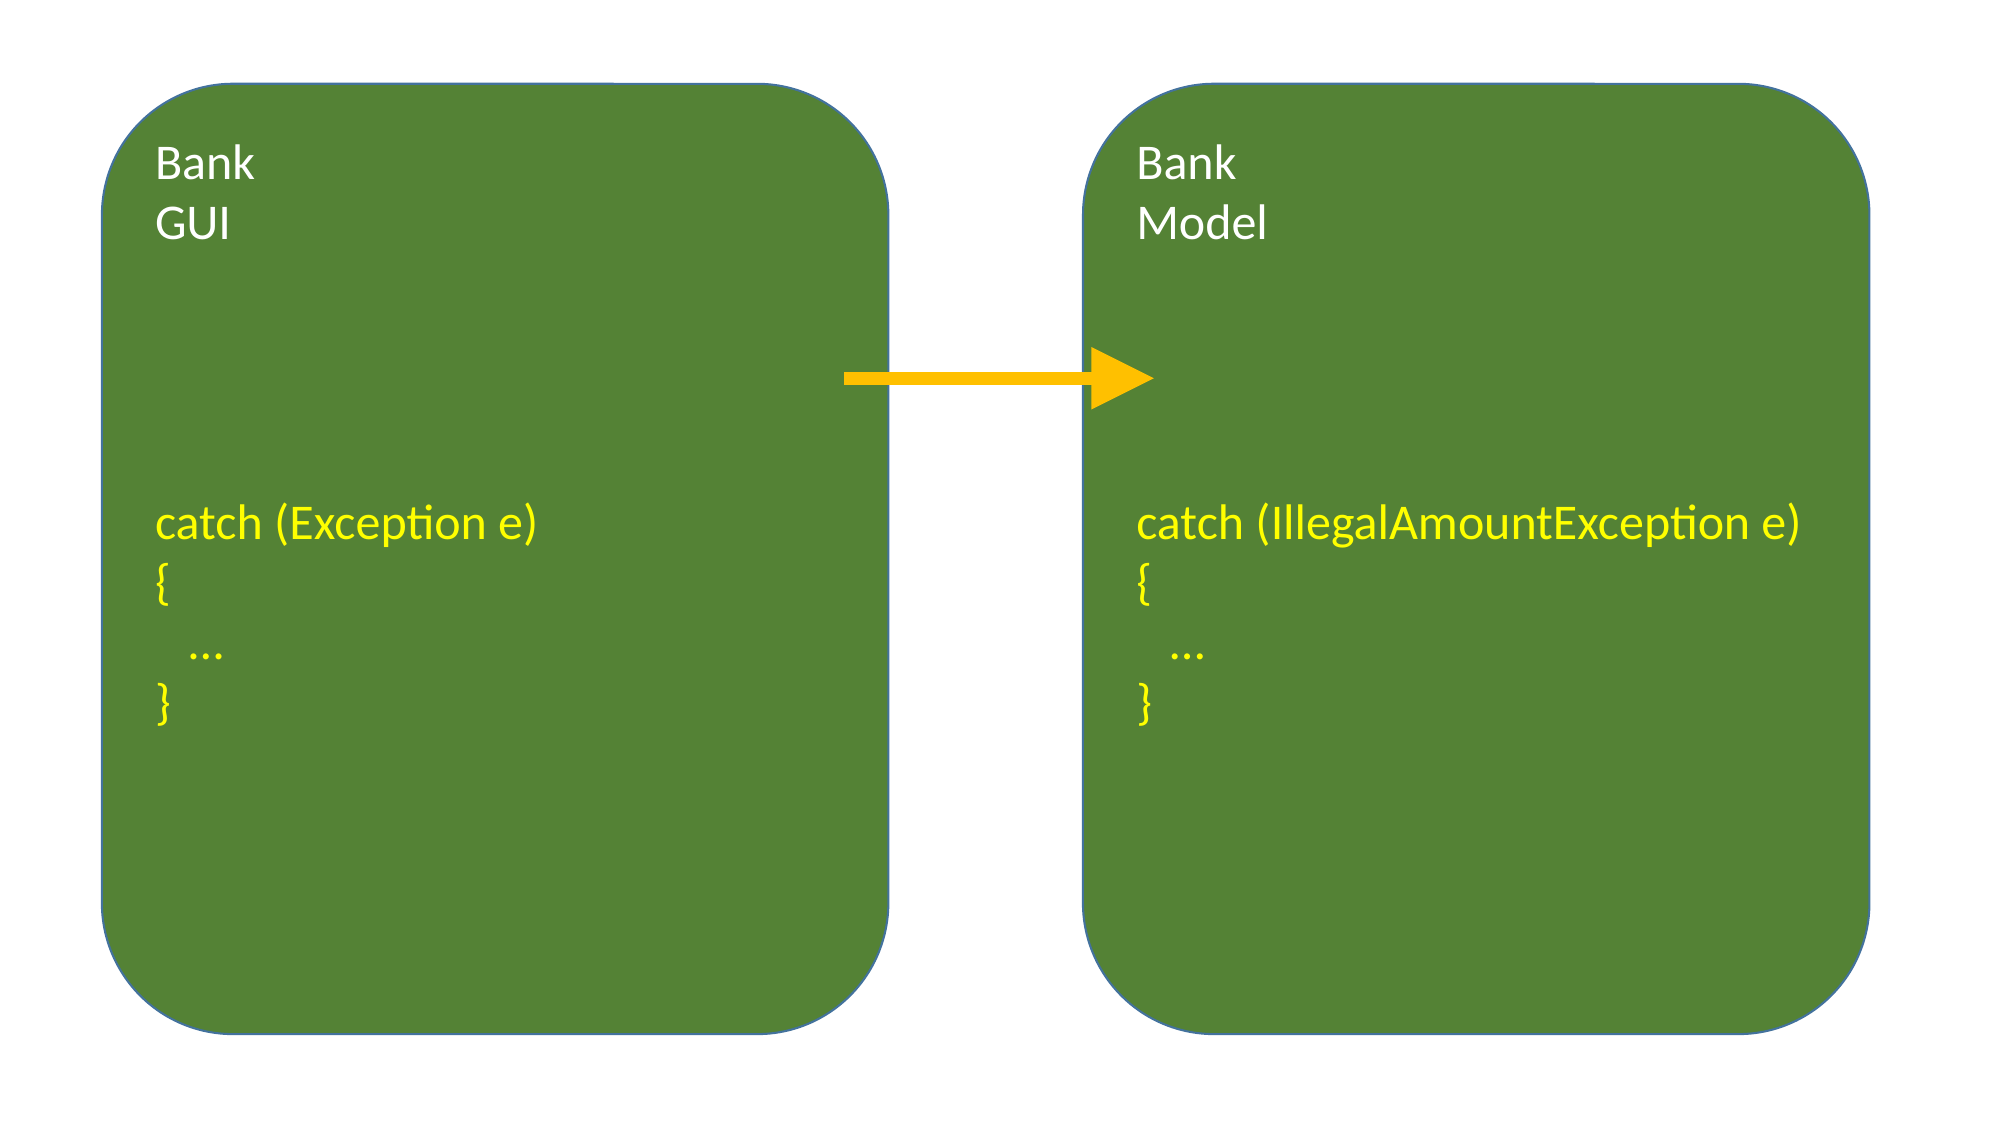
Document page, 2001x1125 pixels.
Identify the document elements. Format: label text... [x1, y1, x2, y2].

text_box Bank Model catch (IllegalAmountException e) { … } [1081, 82, 1871, 1036]
text_box Bank GUI catch (Exception e) { … } [100, 82, 890, 1036]
